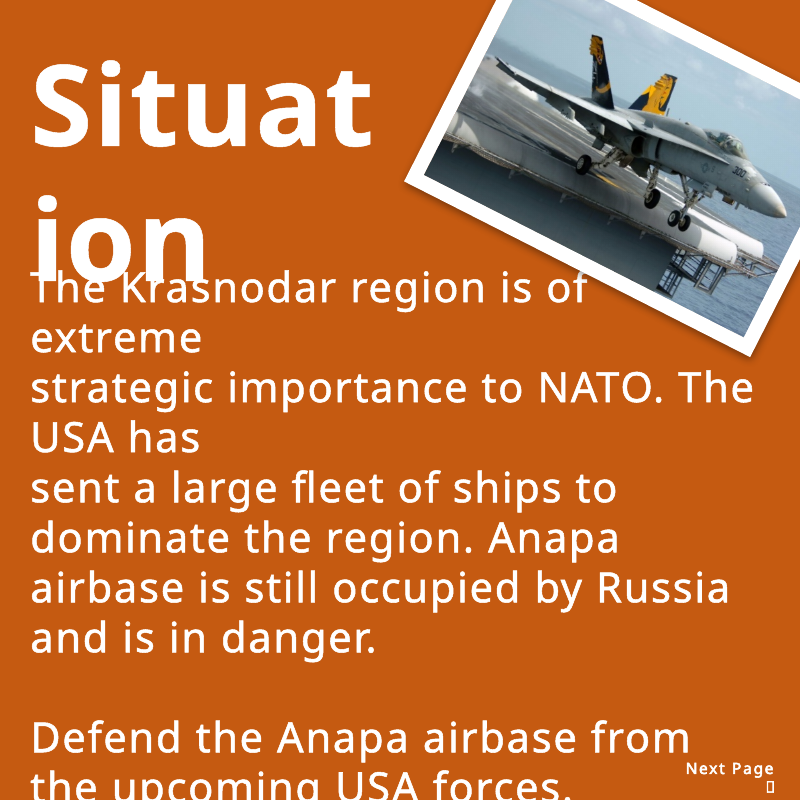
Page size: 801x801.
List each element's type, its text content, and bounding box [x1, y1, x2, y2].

text_box Next Page  [669, 754, 783, 800]
text_box Situation [22, 29, 401, 256]
text_box The Krasnodar region is of extreme strategic importance to NATO. The USA has sent a large fleet of ships to dominate the region. Anapa airbase is still occupied by Russia and is in danger. Defend the Anapa airbase from the upcoming USA forces. Eliminate NATO infantry troops on their way to Anapa, and destroy the ship vessels. [22, 256, 779, 800]
picture [425, 0, 800, 336]
